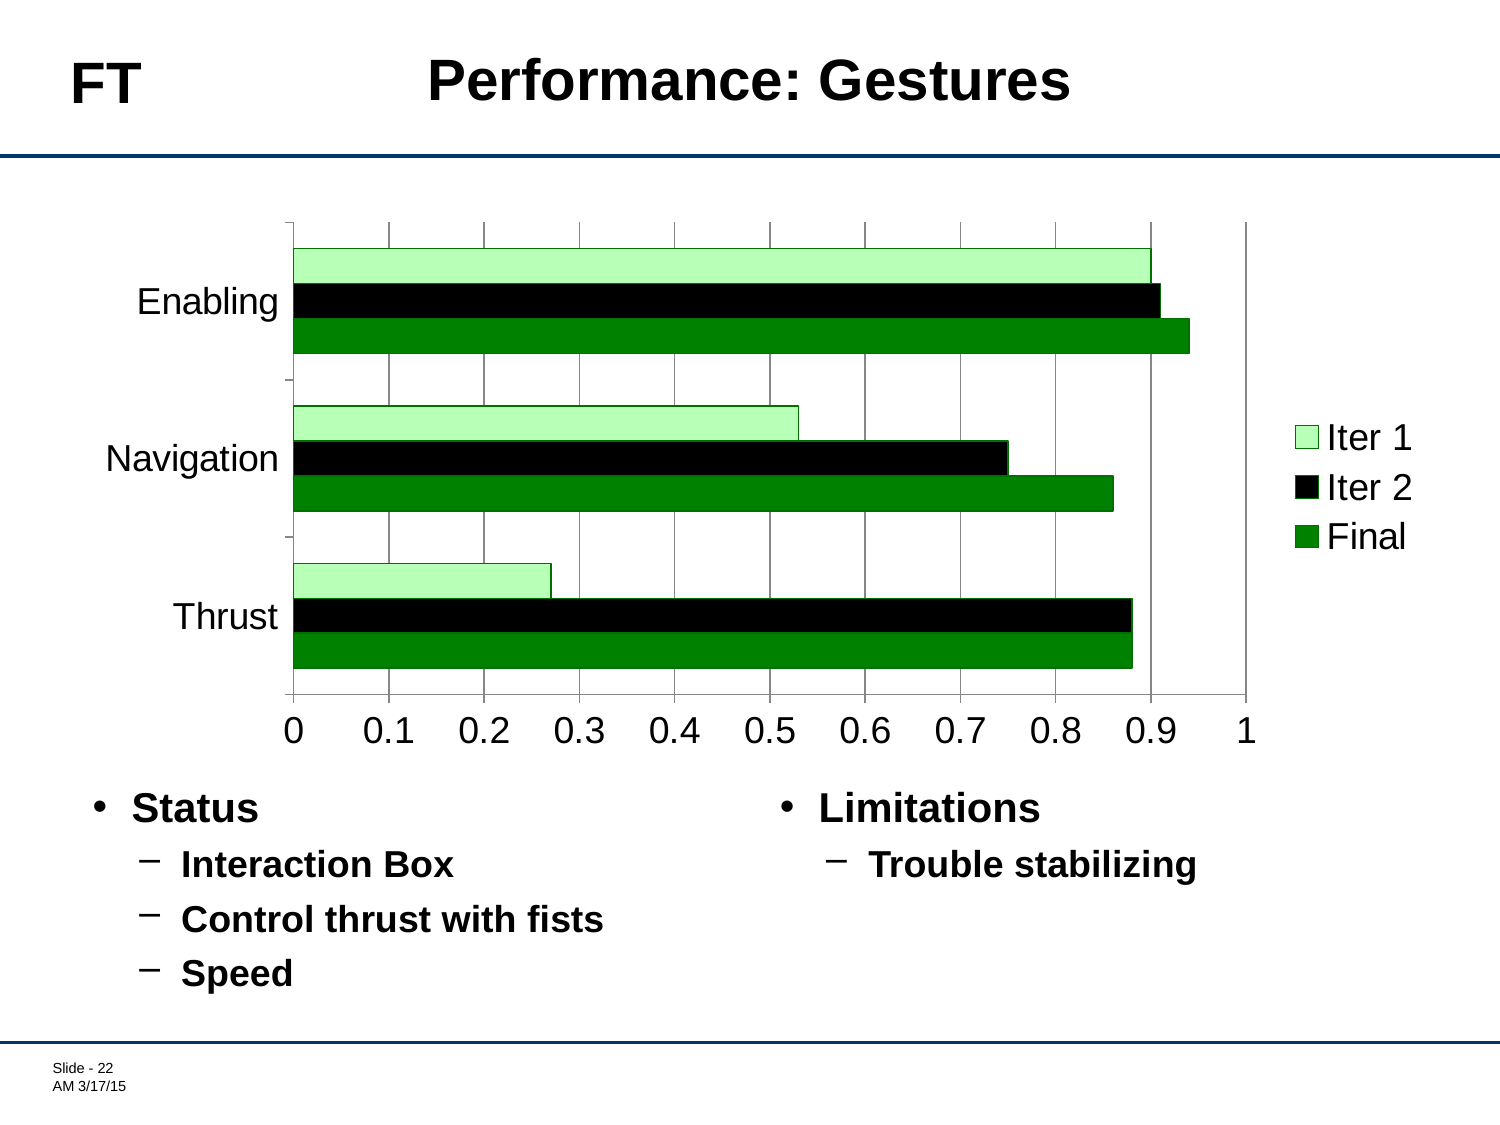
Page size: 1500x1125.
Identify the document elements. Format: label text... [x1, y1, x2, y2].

title Performance: Gestures [154, 16, 1346, 151]
list Status Interaction Box Control thrust with fists Speed [78, 770, 732, 1004]
chart [77, 211, 1438, 763]
list Limitations Trouble stabilizing [765, 771, 1419, 1004]
text_box FT [24, 37, 188, 123]
